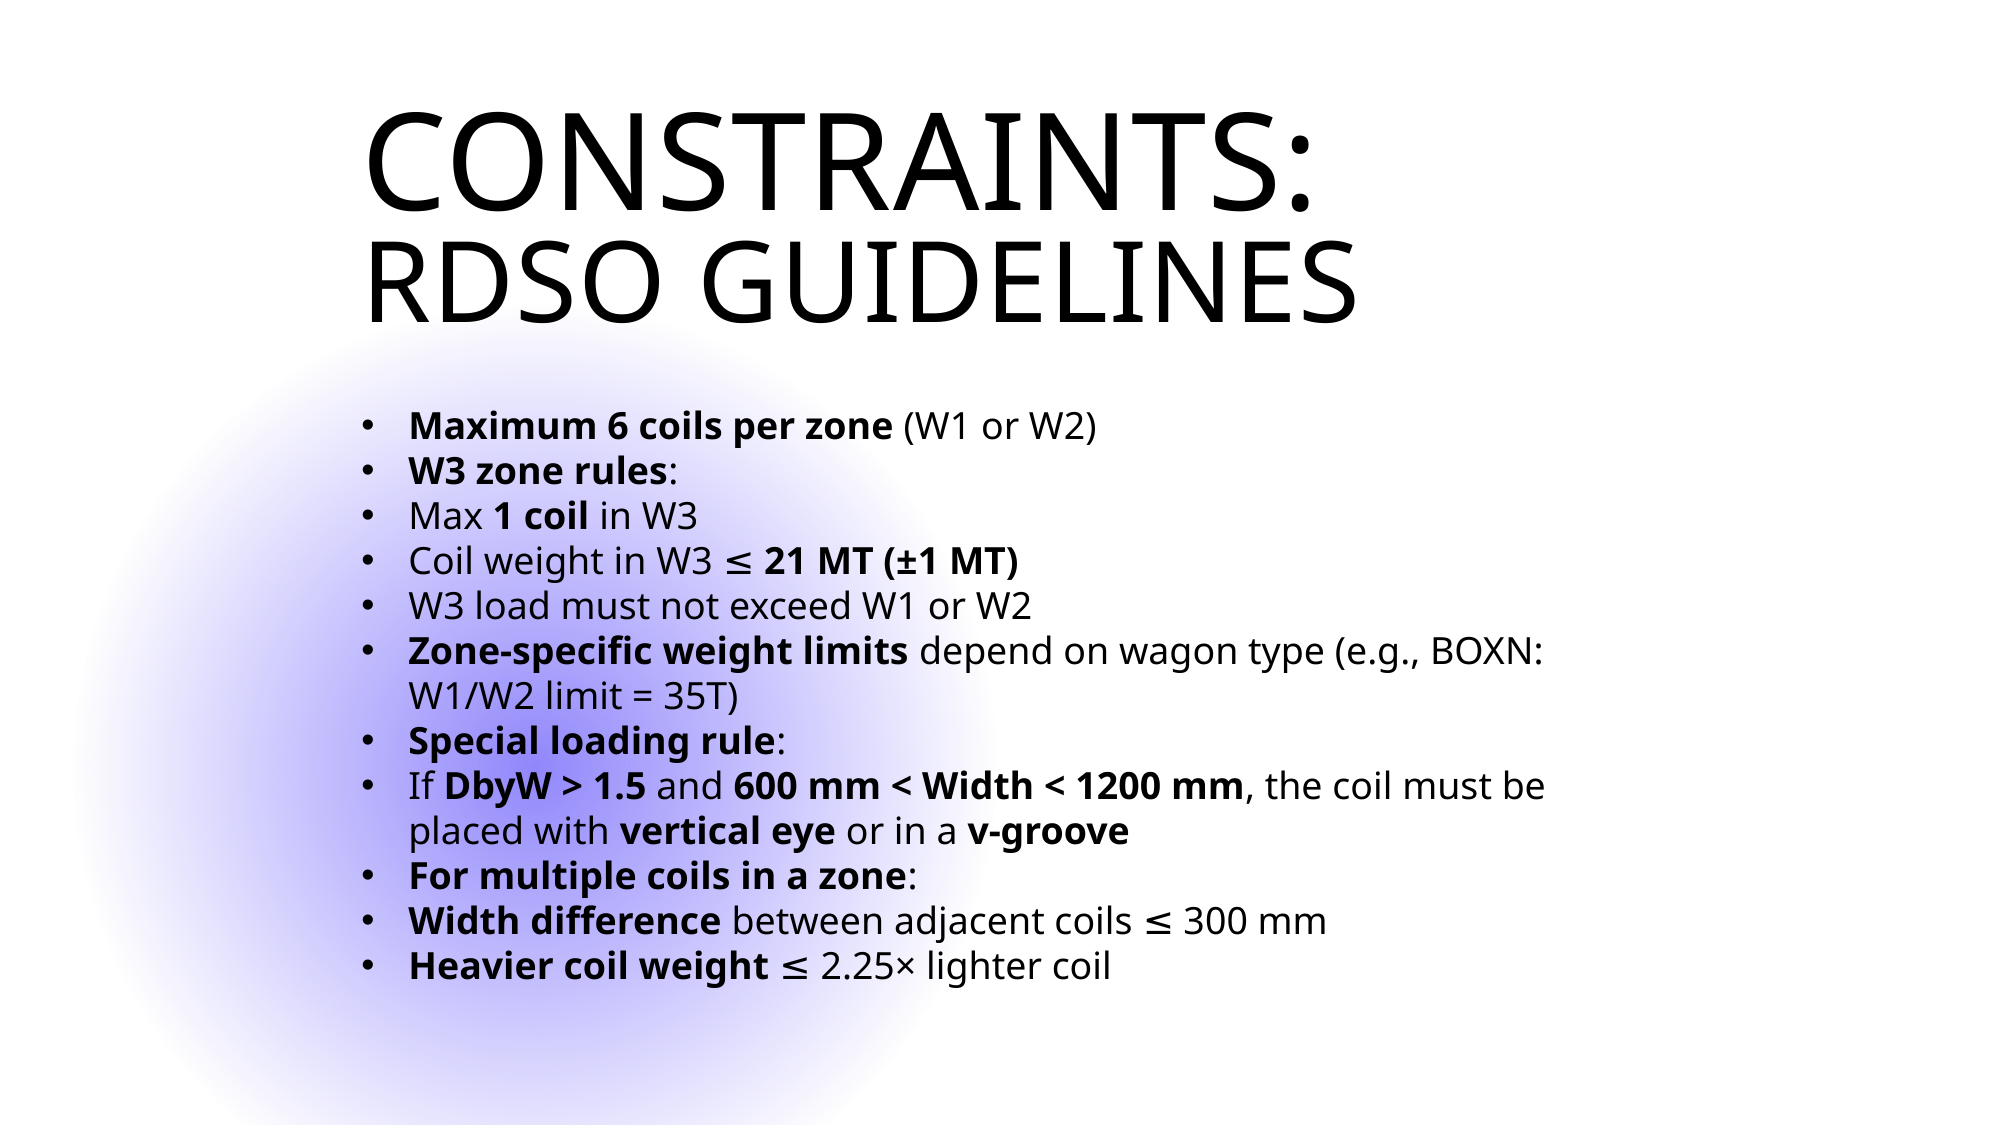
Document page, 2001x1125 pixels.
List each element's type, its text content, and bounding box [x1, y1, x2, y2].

text_box Maximum 6 coils per zone (W1 or W2) W3 zone rules: Max 1 coil in W3 Coil weight in W3 ≤ 21 MT (±1 MT) W3 load must not exceed W1 or W2 Zone-specific weight limits depend on wagon type (e.g., BOXN: W1/W2 limit = 35T) Special loading rule: If DbyW > 1.5 and 600 mm < Width < 1200 mm, the coil must be placed with vertical eye or in a v-groove For multiple coils in a zone: Width difference between adjacent coils ≤ 300 mm Heavier coil weight ≤ 2.25× lighter coil [346, 394, 1596, 1040]
picture [69, 301, 1000, 1125]
title Constraints: rdso guidelines [346, 70, 1654, 352]
